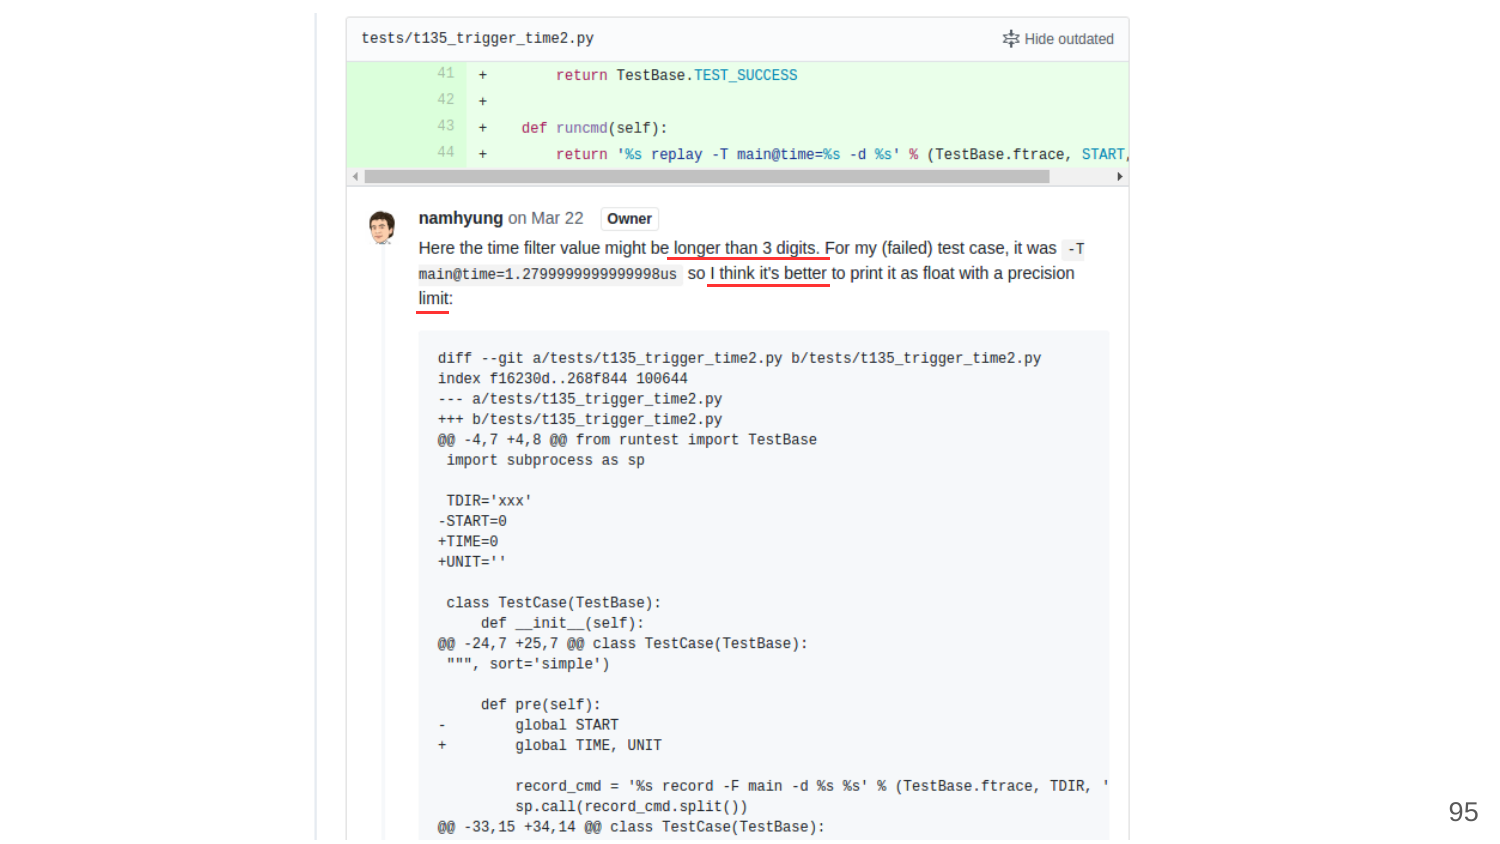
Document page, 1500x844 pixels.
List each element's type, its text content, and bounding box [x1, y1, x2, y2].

picture [299, 13, 1144, 840]
slide_number ‹#› [1403, 779, 1494, 844]
